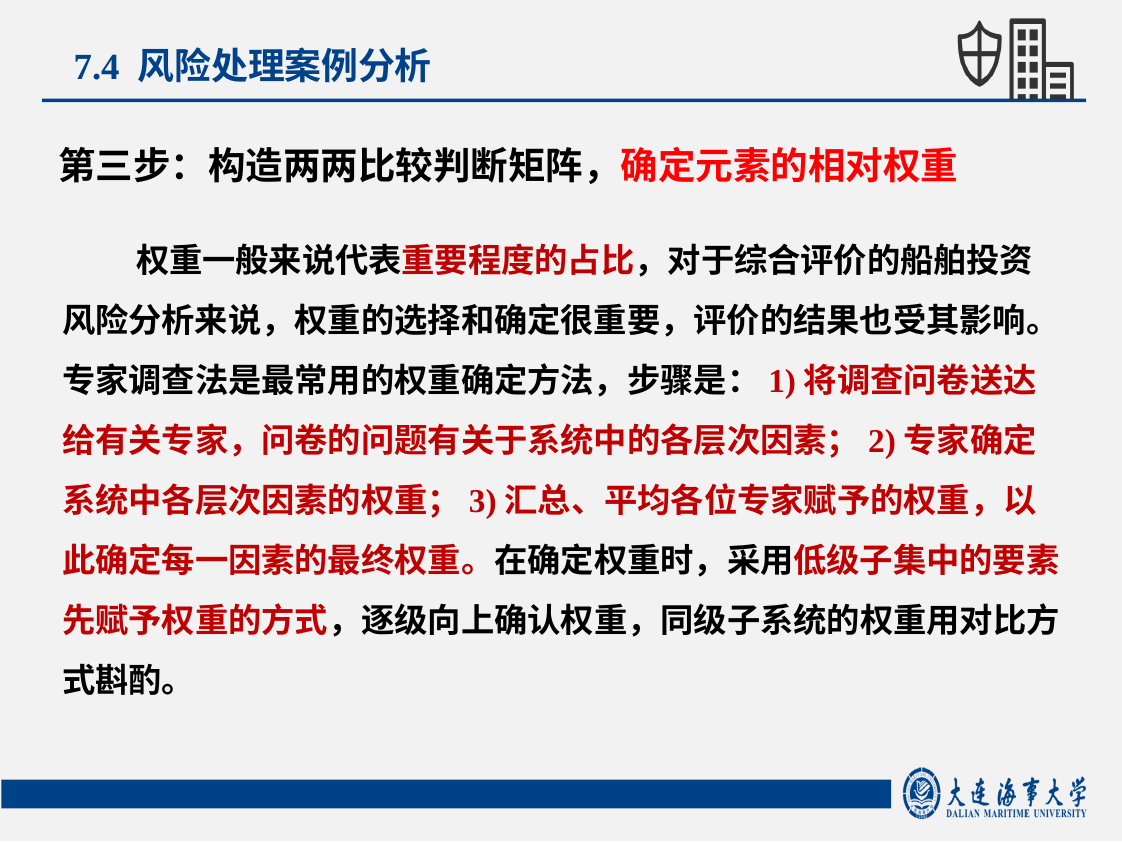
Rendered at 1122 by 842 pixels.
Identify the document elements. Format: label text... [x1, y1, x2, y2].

text_box 7.4 风险处理案例分析 [62, 37, 561, 93]
text_box 第三步：构造两两比较判断矩阵，确定元素的相对权重 [47, 113, 1033, 193]
picture [902, 767, 1087, 820]
text_box 权重一般来说代表重要程度的占比，对于综合评价的船舶投资风险分析来说，权重的选择和确定很重要，评价的结果也受其影响。专家调查法是最常用的权重确定方法，步骤是：1)将调查问卷送达给有关专家，问卷的问题有关于系统中的各层次因素；2)专家确定系统中各层次因素的权重；3)汇总、平均各位专家赋予的权重，以此确定每一因素的最终权重。在确定权重时，采用低级子集中的要素先赋予权重的方式，逐级向上确认权重，同级子系统的权重用对比方式斟酌。 [47, 208, 1075, 707]
picture [957, 18, 1074, 100]
